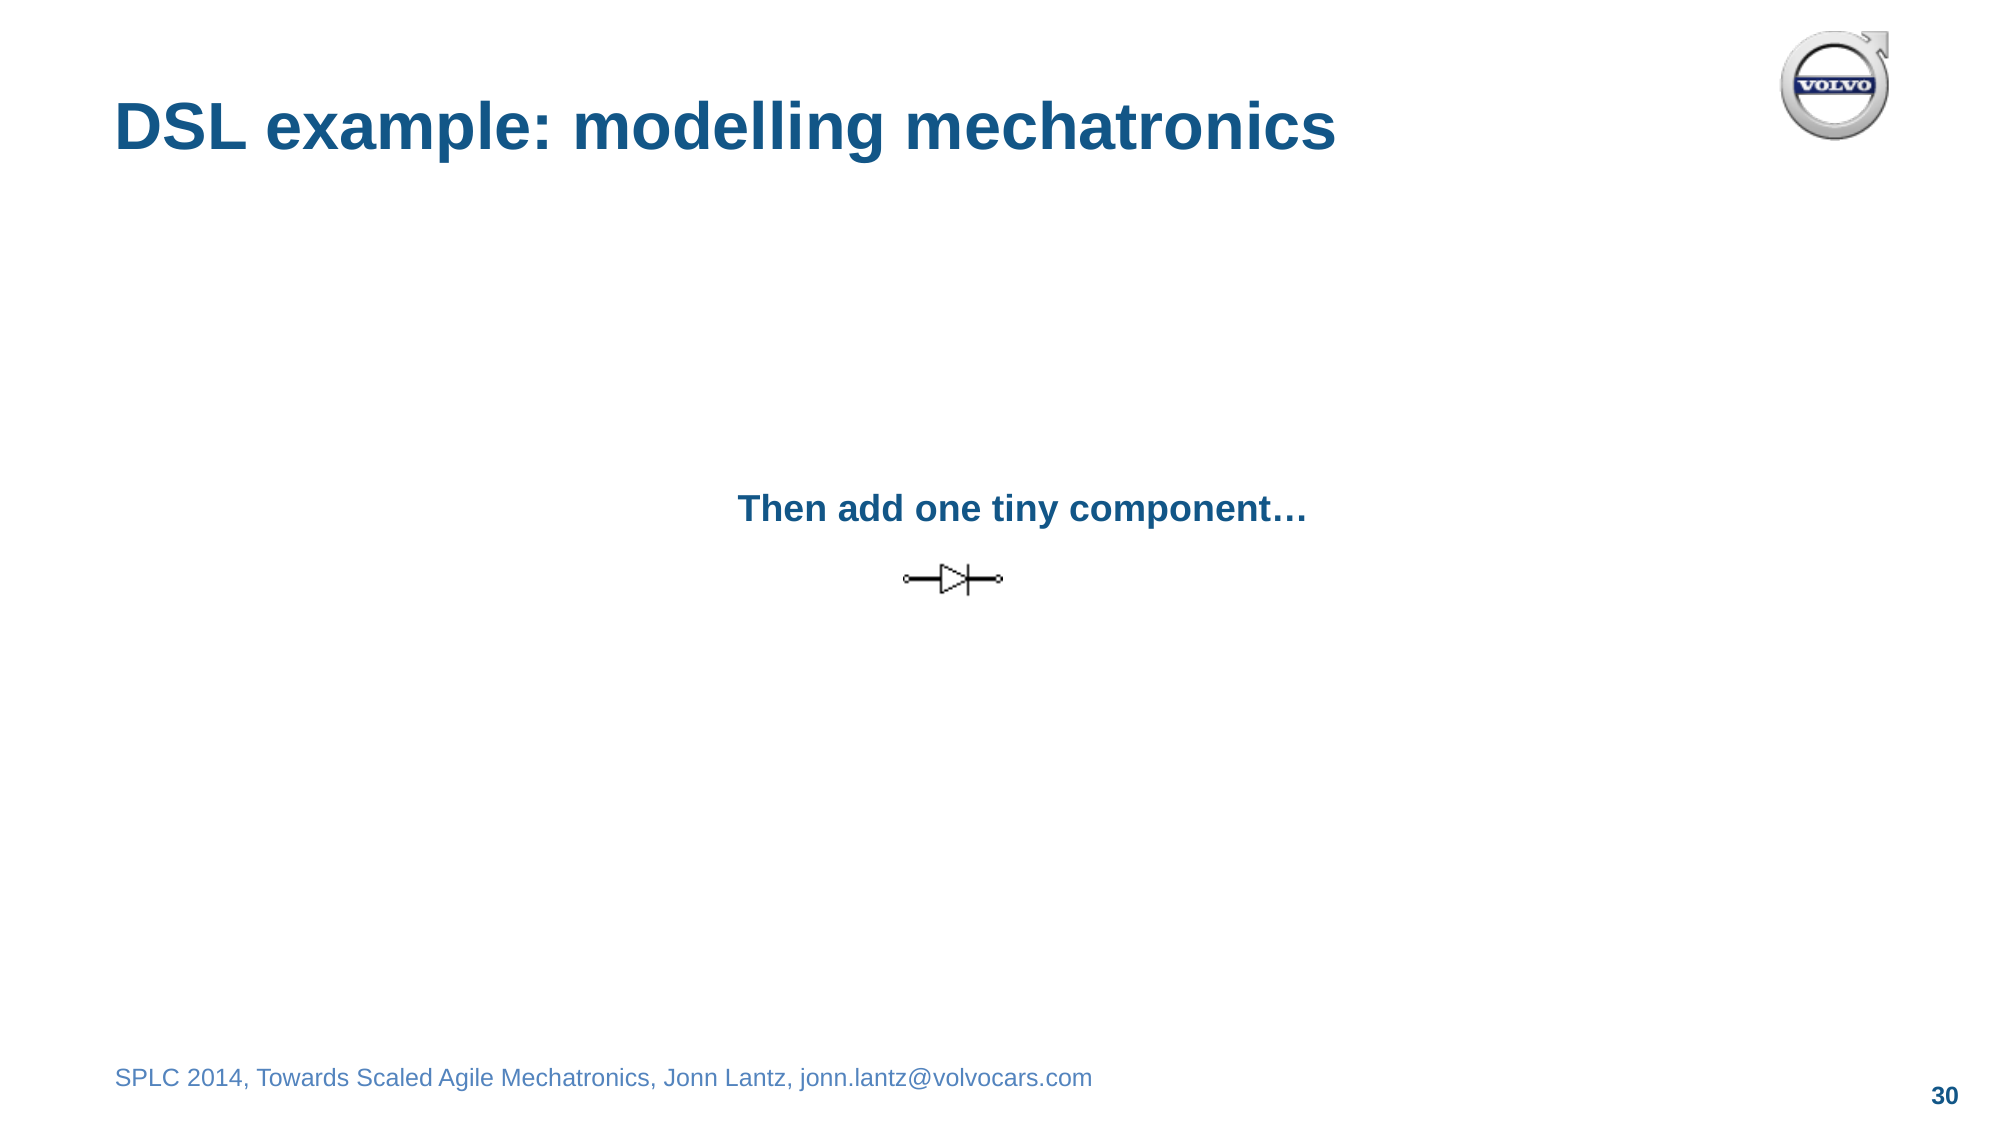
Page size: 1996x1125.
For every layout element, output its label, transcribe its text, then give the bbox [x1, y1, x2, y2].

picture [902, 531, 1004, 632]
text_box Then add one tiny component… [737, 484, 1447, 564]
picture [1777, 30, 1892, 74]
text_box DSL example: modelling mechatronics [99, 74, 1927, 238]
